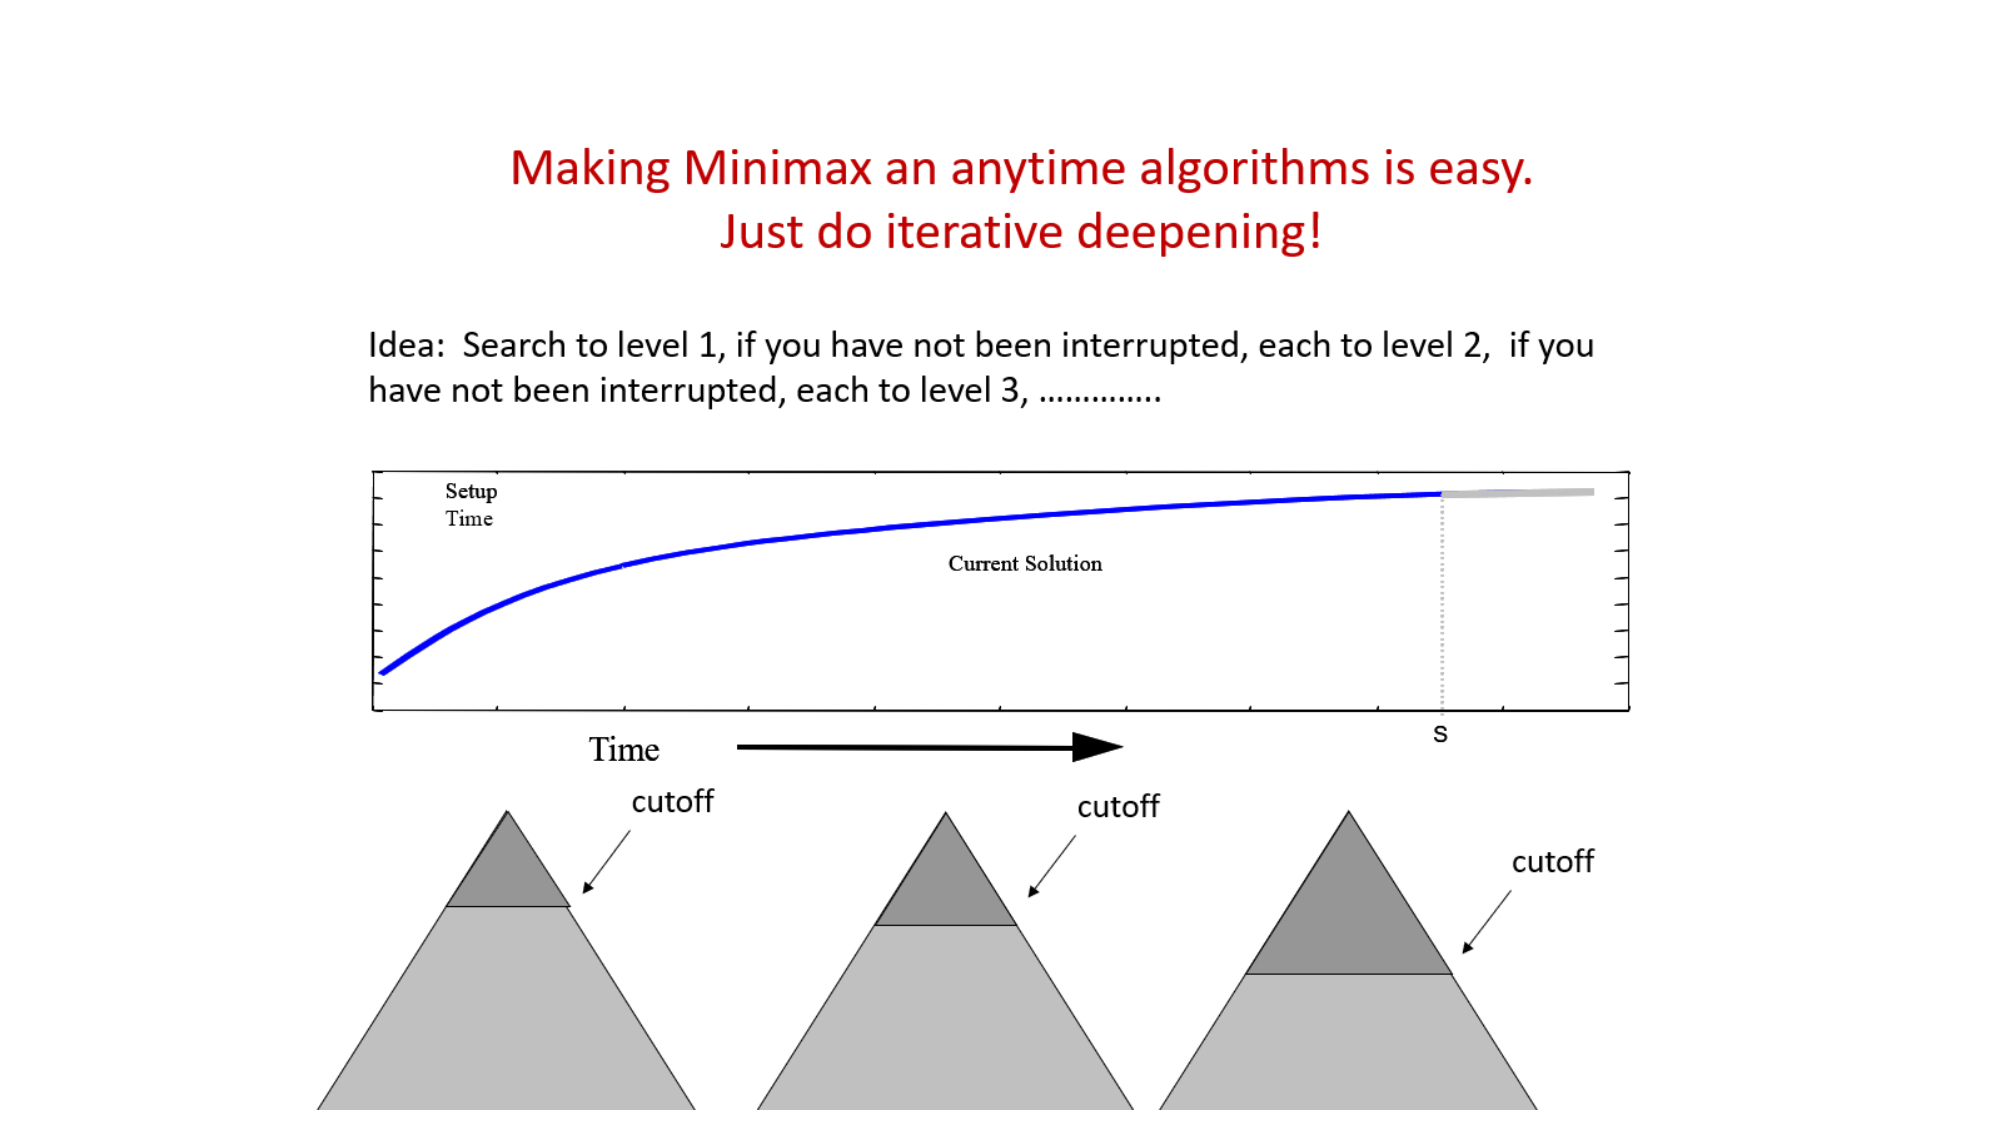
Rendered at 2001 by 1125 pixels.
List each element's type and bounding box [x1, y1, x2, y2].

picture [293, 133, 1707, 1111]
